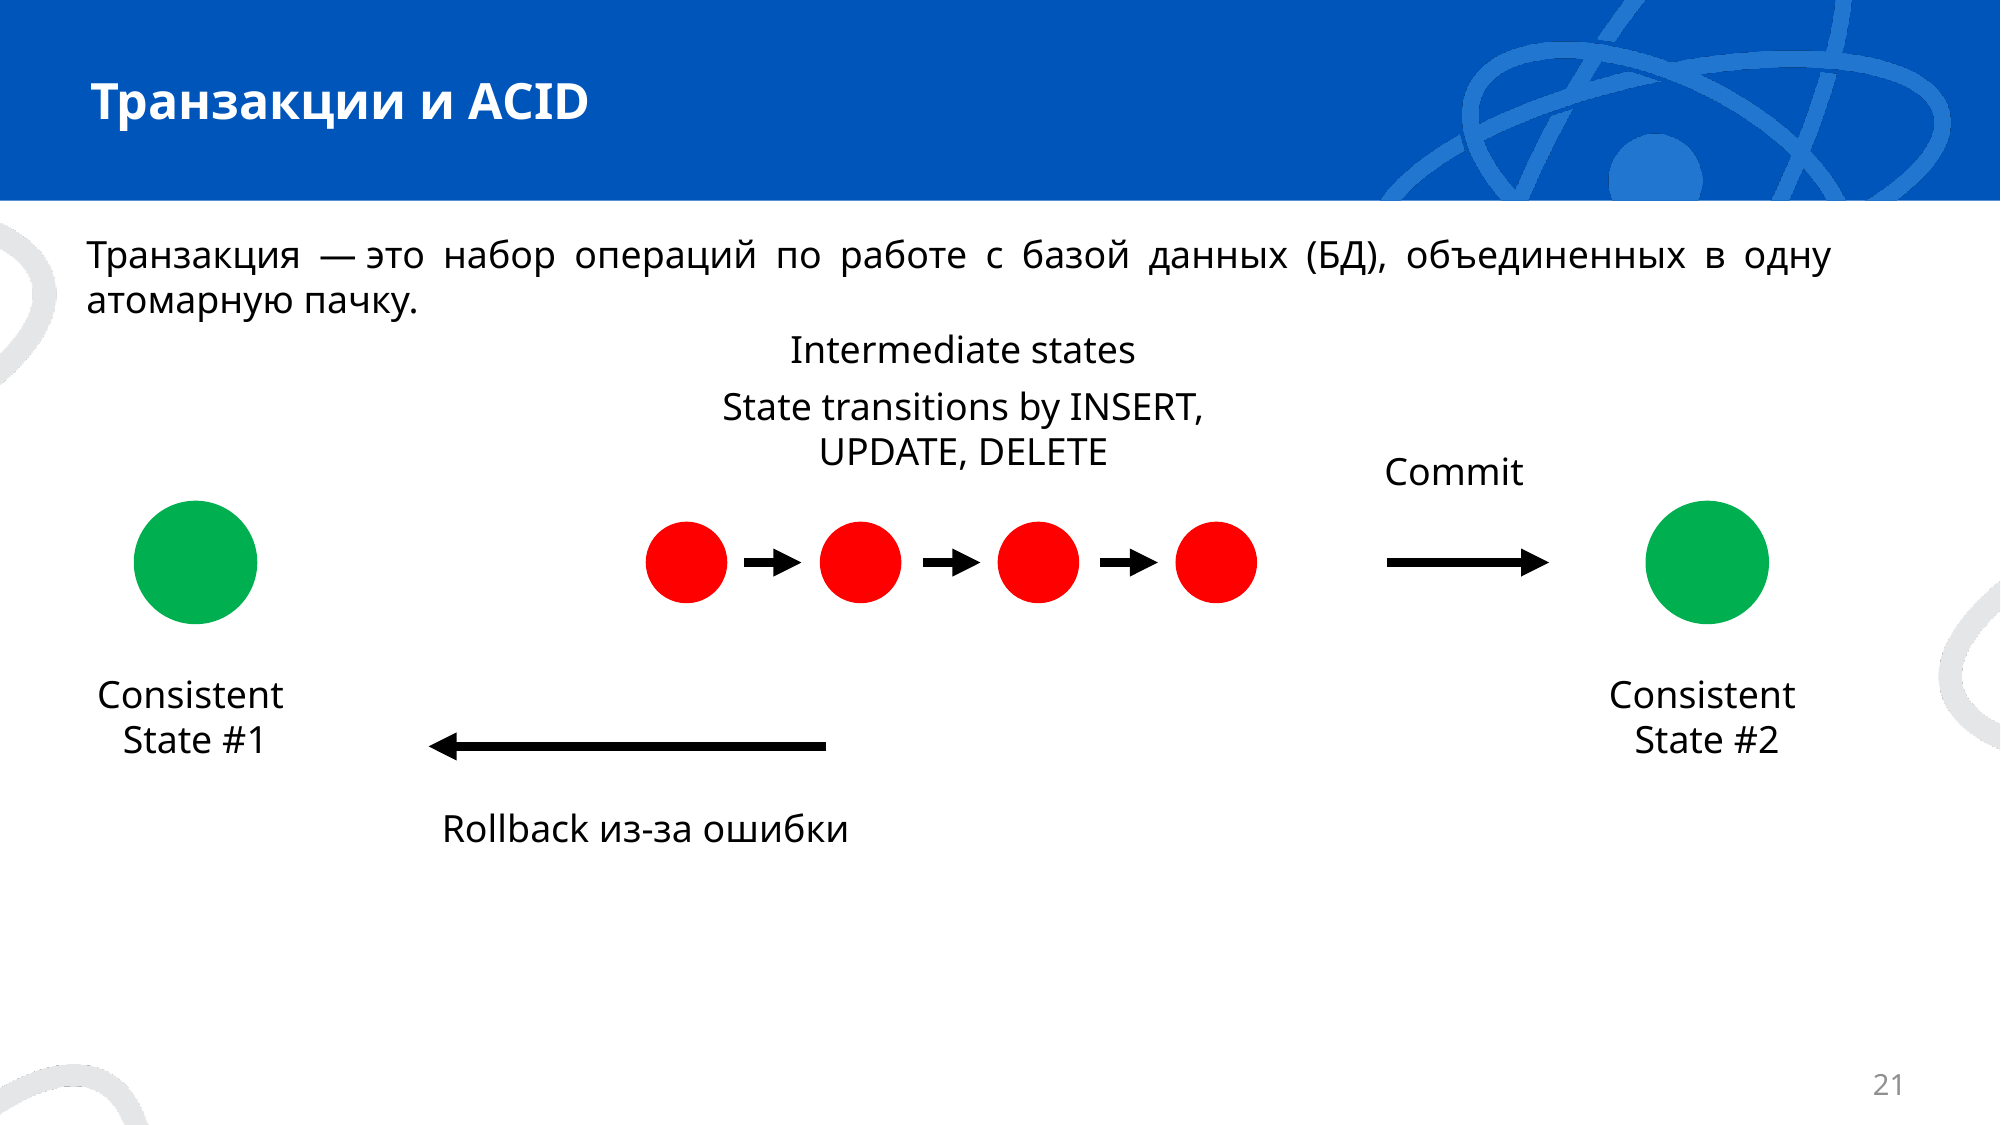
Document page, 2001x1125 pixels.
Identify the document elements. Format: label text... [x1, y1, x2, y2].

text_box State transitions by INSERT, UPDATE, DELETE [635, 375, 1292, 481]
text_box Транзакция — это набор операций по работе с базой данных (БД), объединенных в одну атомарную пачку. [71, 224, 1848, 329]
text_box Intermediate states [635, 318, 1292, 375]
text_box [1644, 499, 1771, 626]
text_box Consistent State #2 [1584, 663, 1831, 769]
picture [0, 208, 122, 456]
picture [1318, 0, 2000, 201]
text_box [818, 520, 903, 605]
text_box Consistent State #1 [72, 663, 319, 769]
text_box [996, 520, 1081, 605]
text_box Commit [1359, 440, 1550, 500]
text_box [644, 520, 729, 605]
picture [0, 1032, 162, 1125]
text_box [1174, 520, 1259, 605]
picture [1919, 554, 2001, 767]
text_box [132, 499, 259, 626]
text_box Транзакции и ACID [0, 61, 1875, 137]
text_box Rollback из-за ошибки [398, 797, 893, 858]
